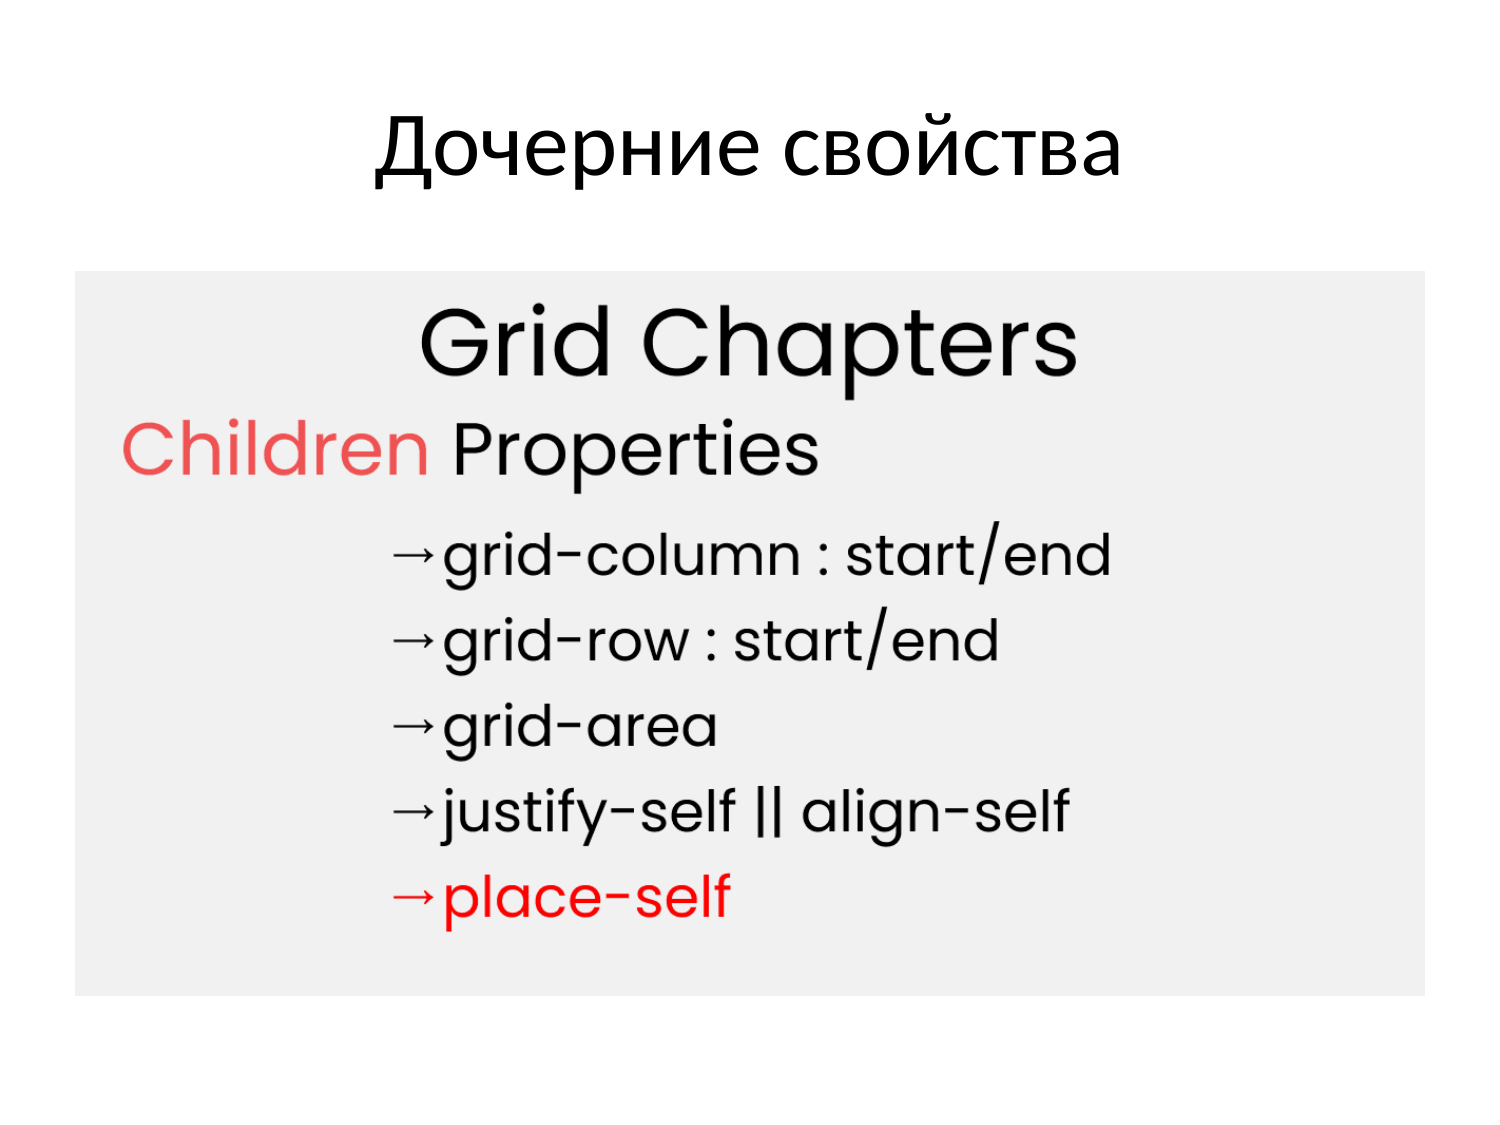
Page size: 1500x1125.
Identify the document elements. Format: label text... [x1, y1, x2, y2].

title Дочерние свойства [75, 45, 1425, 233]
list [74, 271, 1426, 997]
